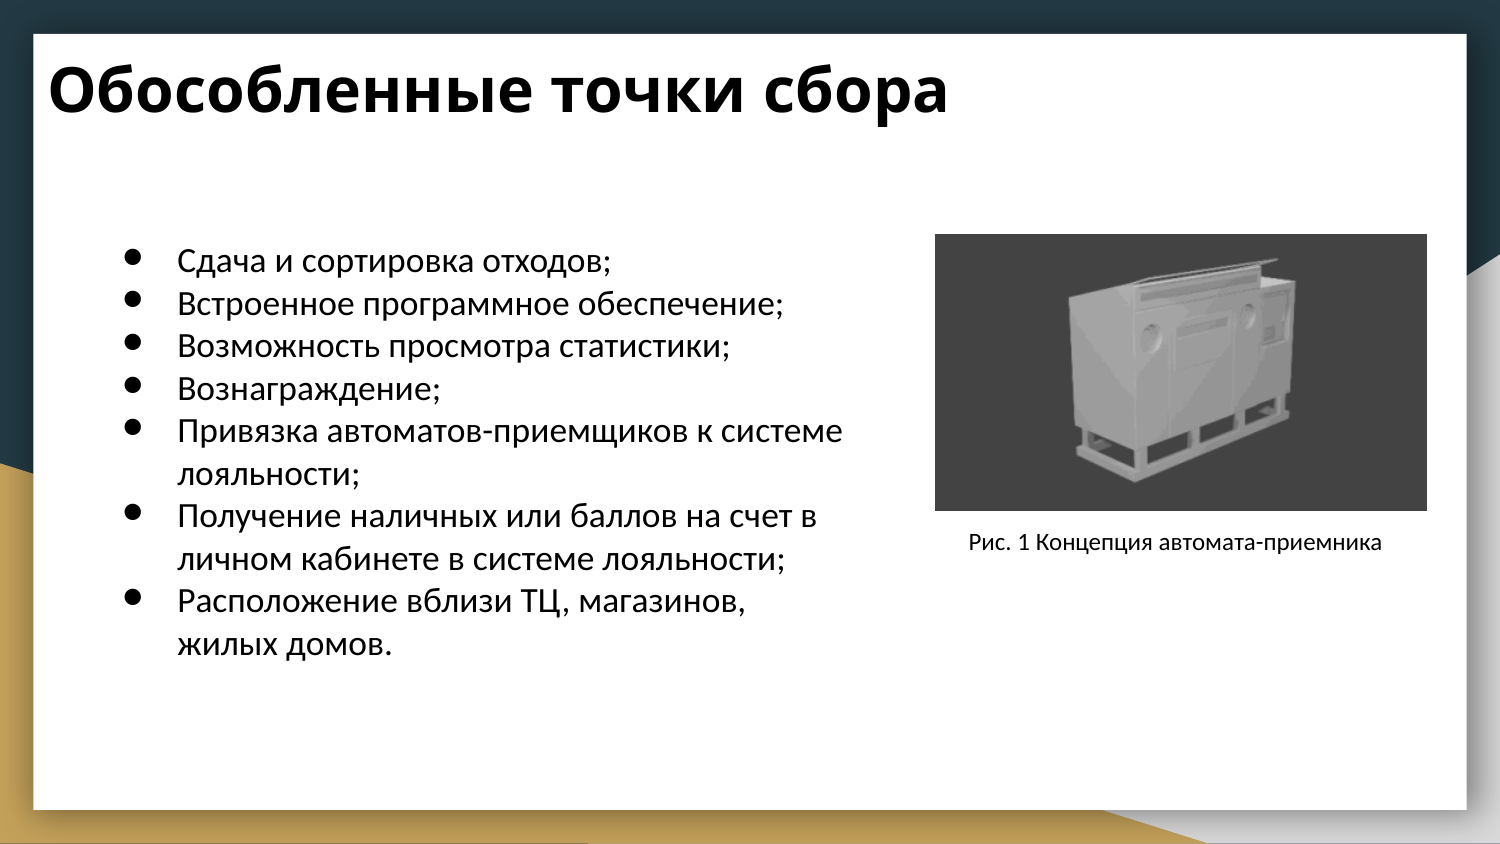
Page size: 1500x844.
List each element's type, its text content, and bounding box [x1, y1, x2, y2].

text_box Рис. 1 Концепция автомата-приемника [953, 519, 1409, 571]
title Обособленные точки сбора [32, 34, 1264, 192]
text_box Сдача и сортировка отходов; Встроенное программное обеспечение; Возможность просмотра статистики; Вознаграждение; Привязка автоматов-приемщиков к системе лояльности; Получение наличных или баллов на счет в личном кабинете в системе лояльности; Расположение вблизи ТЦ, магазинов, жилых домов. [87, 222, 861, 678]
picture [935, 234, 1427, 511]
